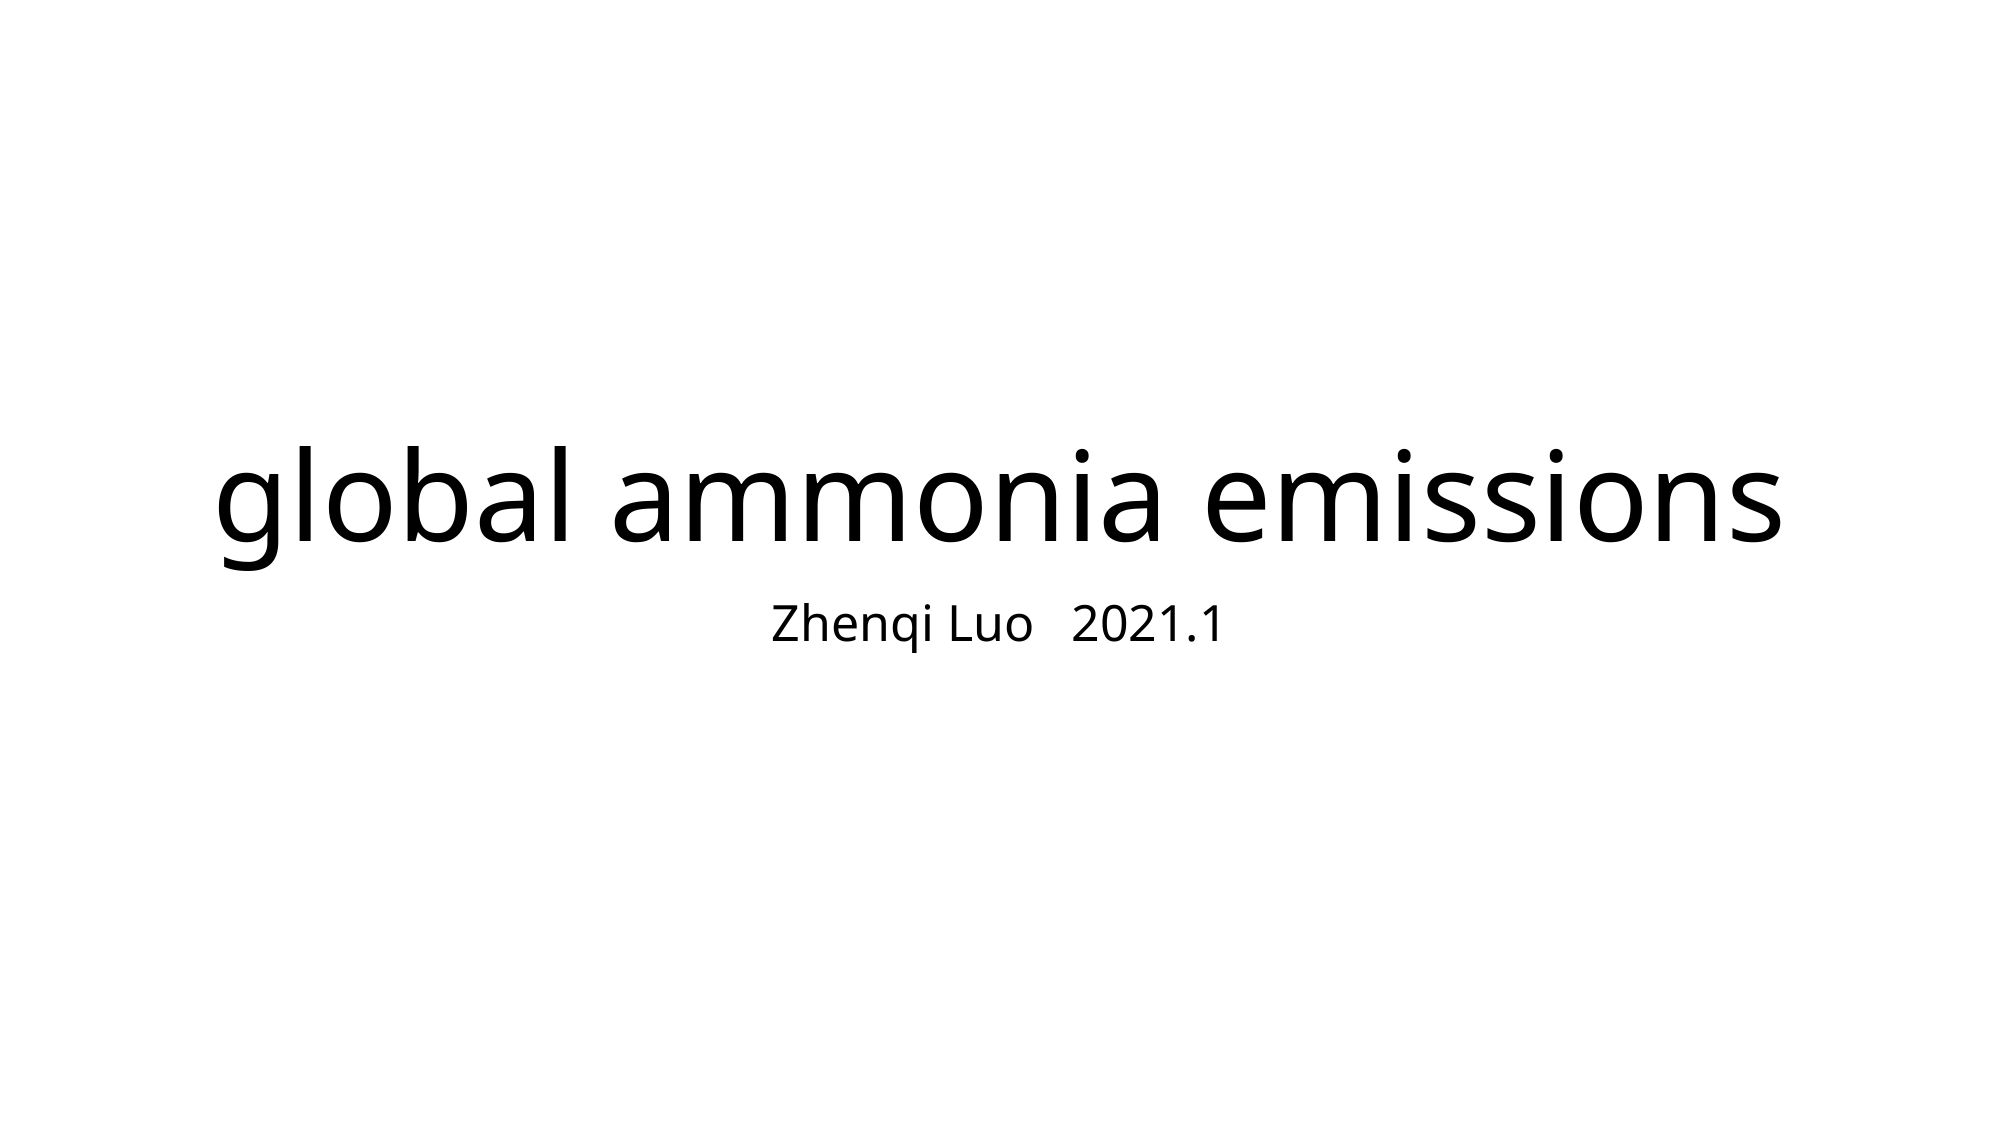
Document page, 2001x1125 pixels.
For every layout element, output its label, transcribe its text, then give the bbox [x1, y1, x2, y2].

subtitle Zhenqi Luo 2021.1 [249, 590, 1750, 863]
title global ammonia emissions [158, 184, 1842, 576]
